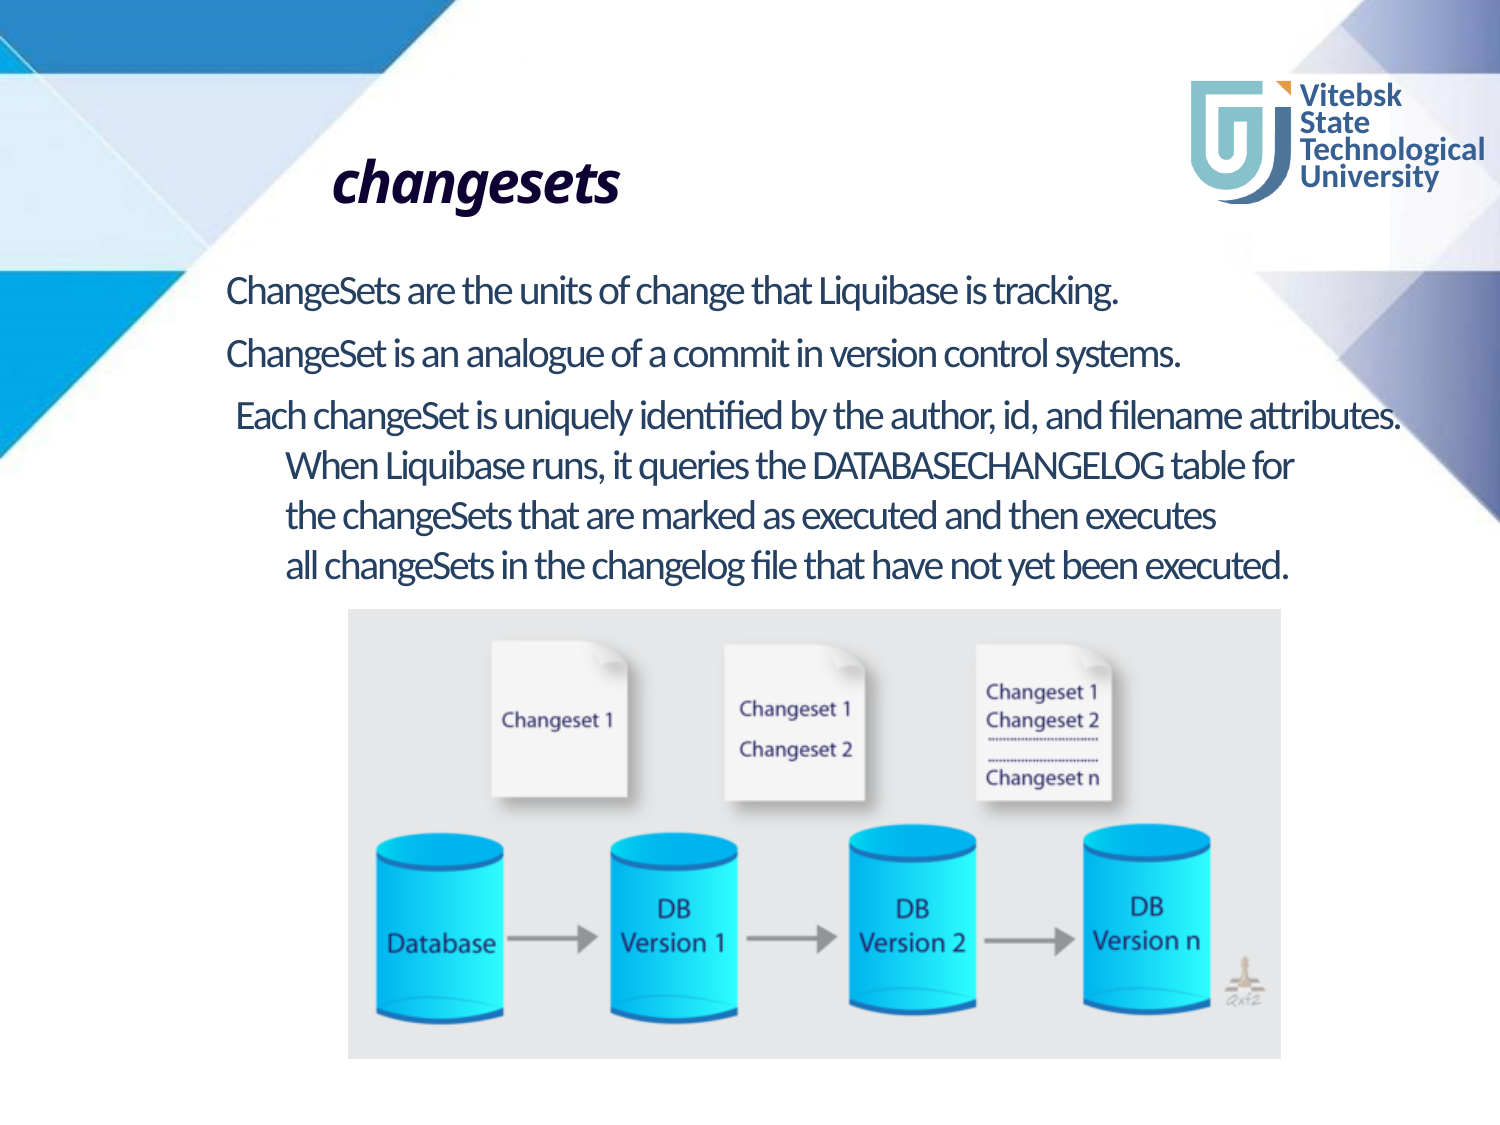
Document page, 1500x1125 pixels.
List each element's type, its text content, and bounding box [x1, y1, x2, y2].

title changesets [316, 105, 1176, 256]
list ChangeSets are the units of change that Liquibase is tracking. ChangeSet is an analogue of a commit in version control systems. Each changeSet is uniquely identified by the author, id, and filename attributes. When Liquibase runs, it queries the DATABASECHANGELOG table for the changeSets that are marked as executed and then executes all changeSets in the changelog file that have not yet been executed. [210, 255, 1454, 1007]
picture [0, 0, 1500, 1125]
